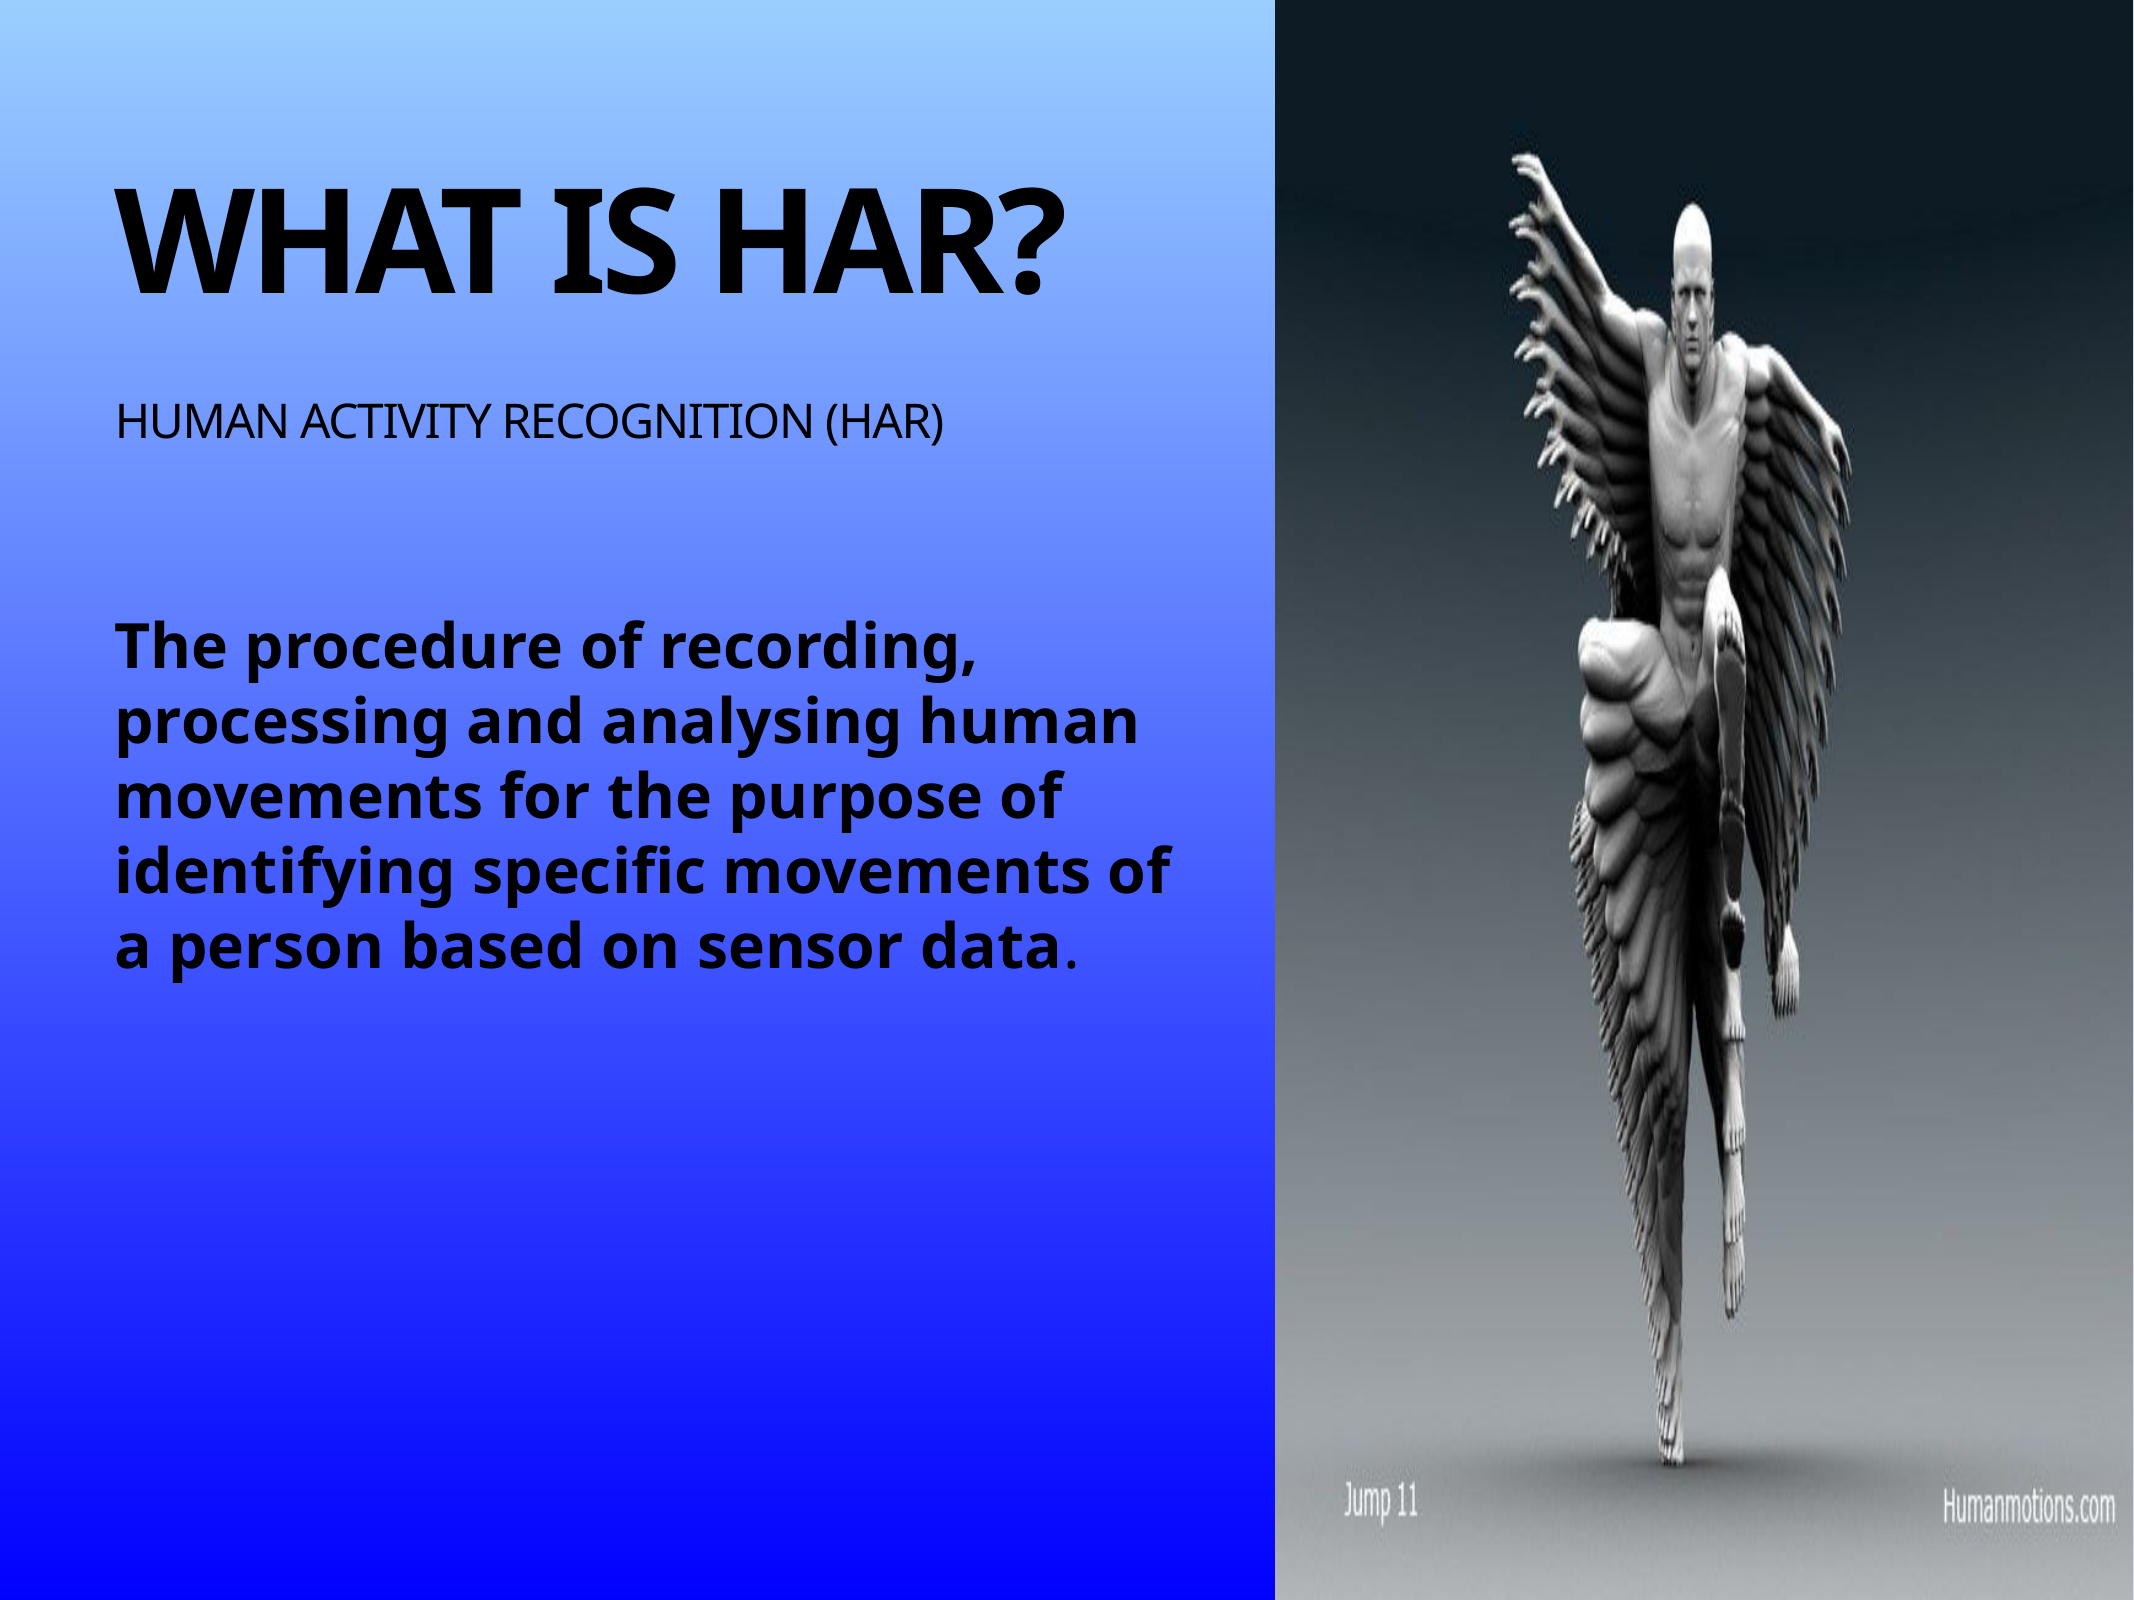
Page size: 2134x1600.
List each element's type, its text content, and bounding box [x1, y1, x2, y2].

title WHAT IS HAR? [105, 172, 1275, 388]
picture [1275, 0, 2134, 1600]
list The procedure of recording, processing and analysing human movements for the purpose of identifying specific movements of a person based on sensor data. [105, 596, 1183, 1395]
text_box HUMAN ACTIVITY RECOGNITION (HAR) [106, 381, 1275, 464]
